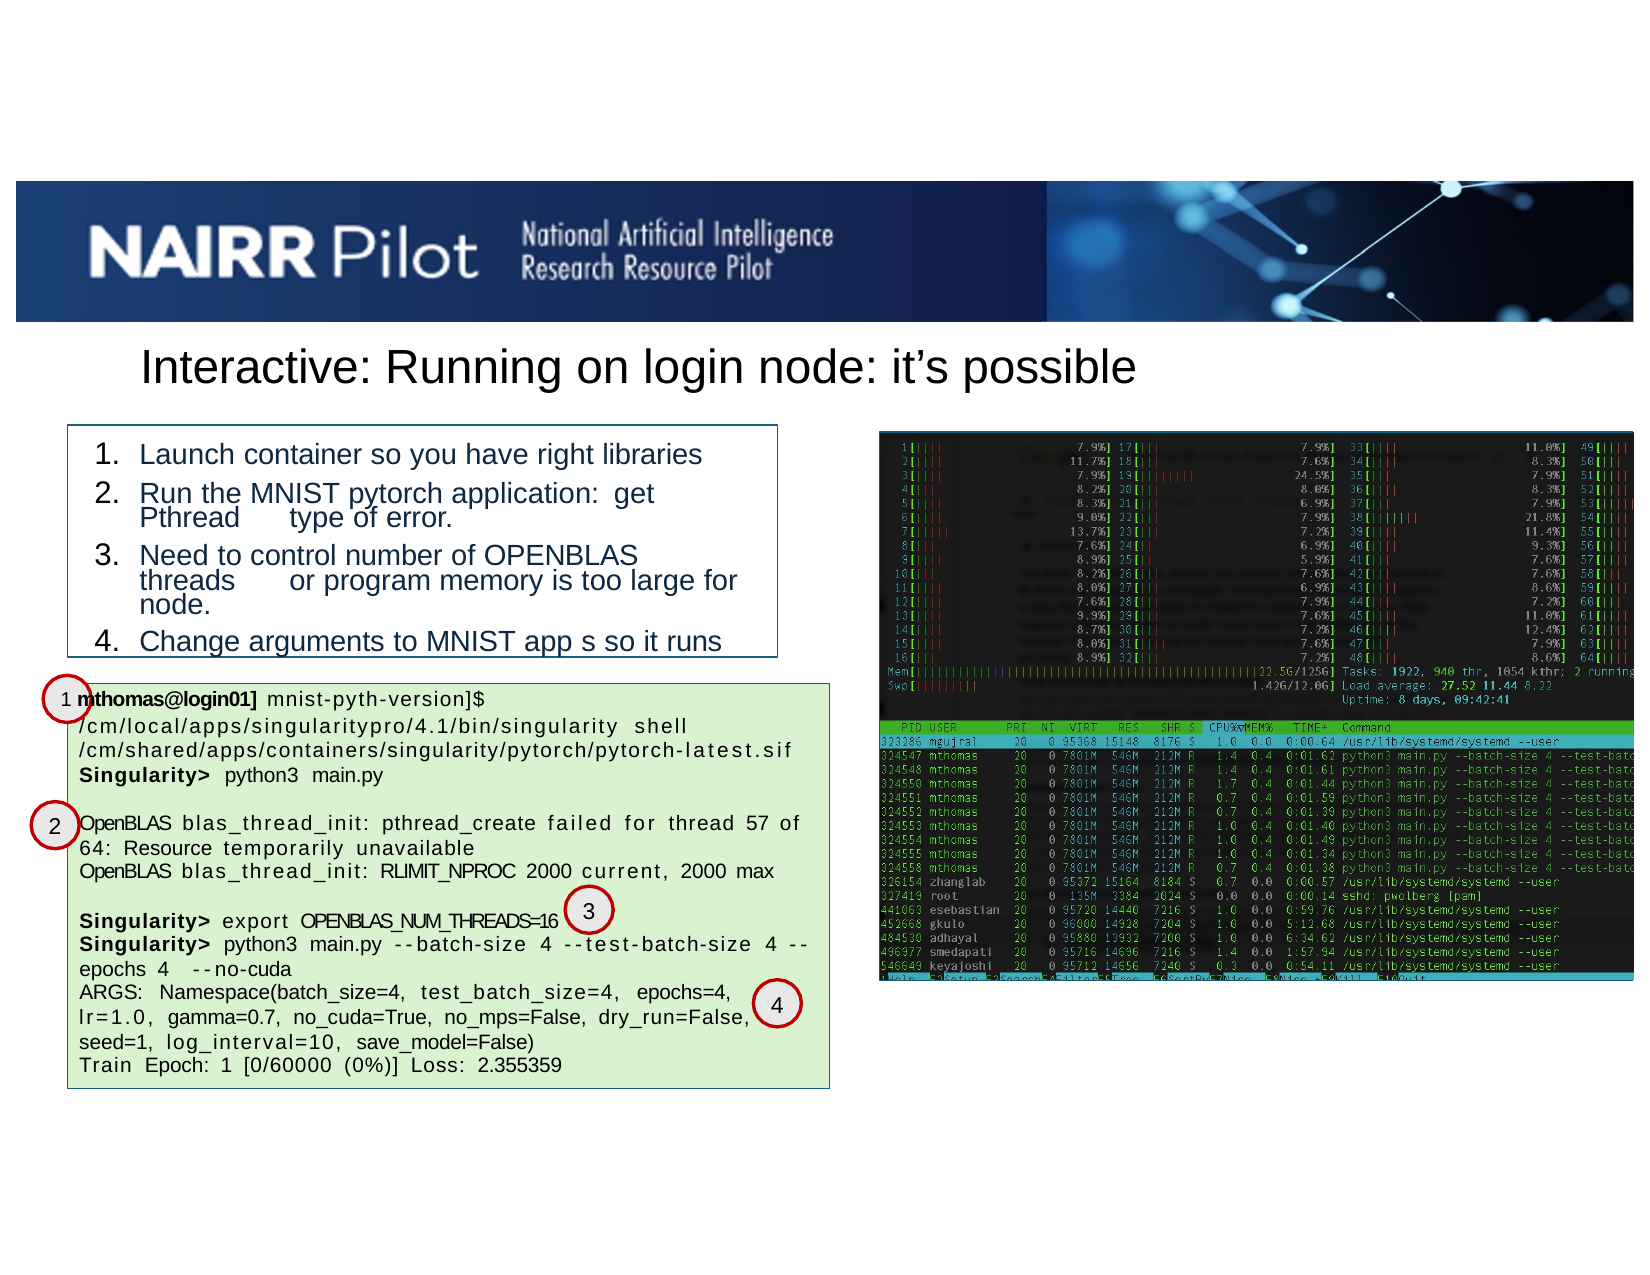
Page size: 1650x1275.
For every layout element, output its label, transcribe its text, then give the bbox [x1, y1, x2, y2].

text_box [751, 977, 804, 1029]
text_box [41, 673, 94, 725]
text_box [878, 431, 1635, 982]
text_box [563, 884, 616, 936]
text_box Launch container so you have right libraries Run the MNIST pytorch application: get Pthread type of error. Need to control number of OPENBLAS threads or program memory is too large for node. Change arguments to MNIST app s so it runs [67, 424, 778, 657]
picture [16, 181, 1634, 322]
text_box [66, 682, 831, 1090]
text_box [29, 799, 82, 851]
title Interactive: Running on login node: it’s possible [137, 333, 1458, 549]
